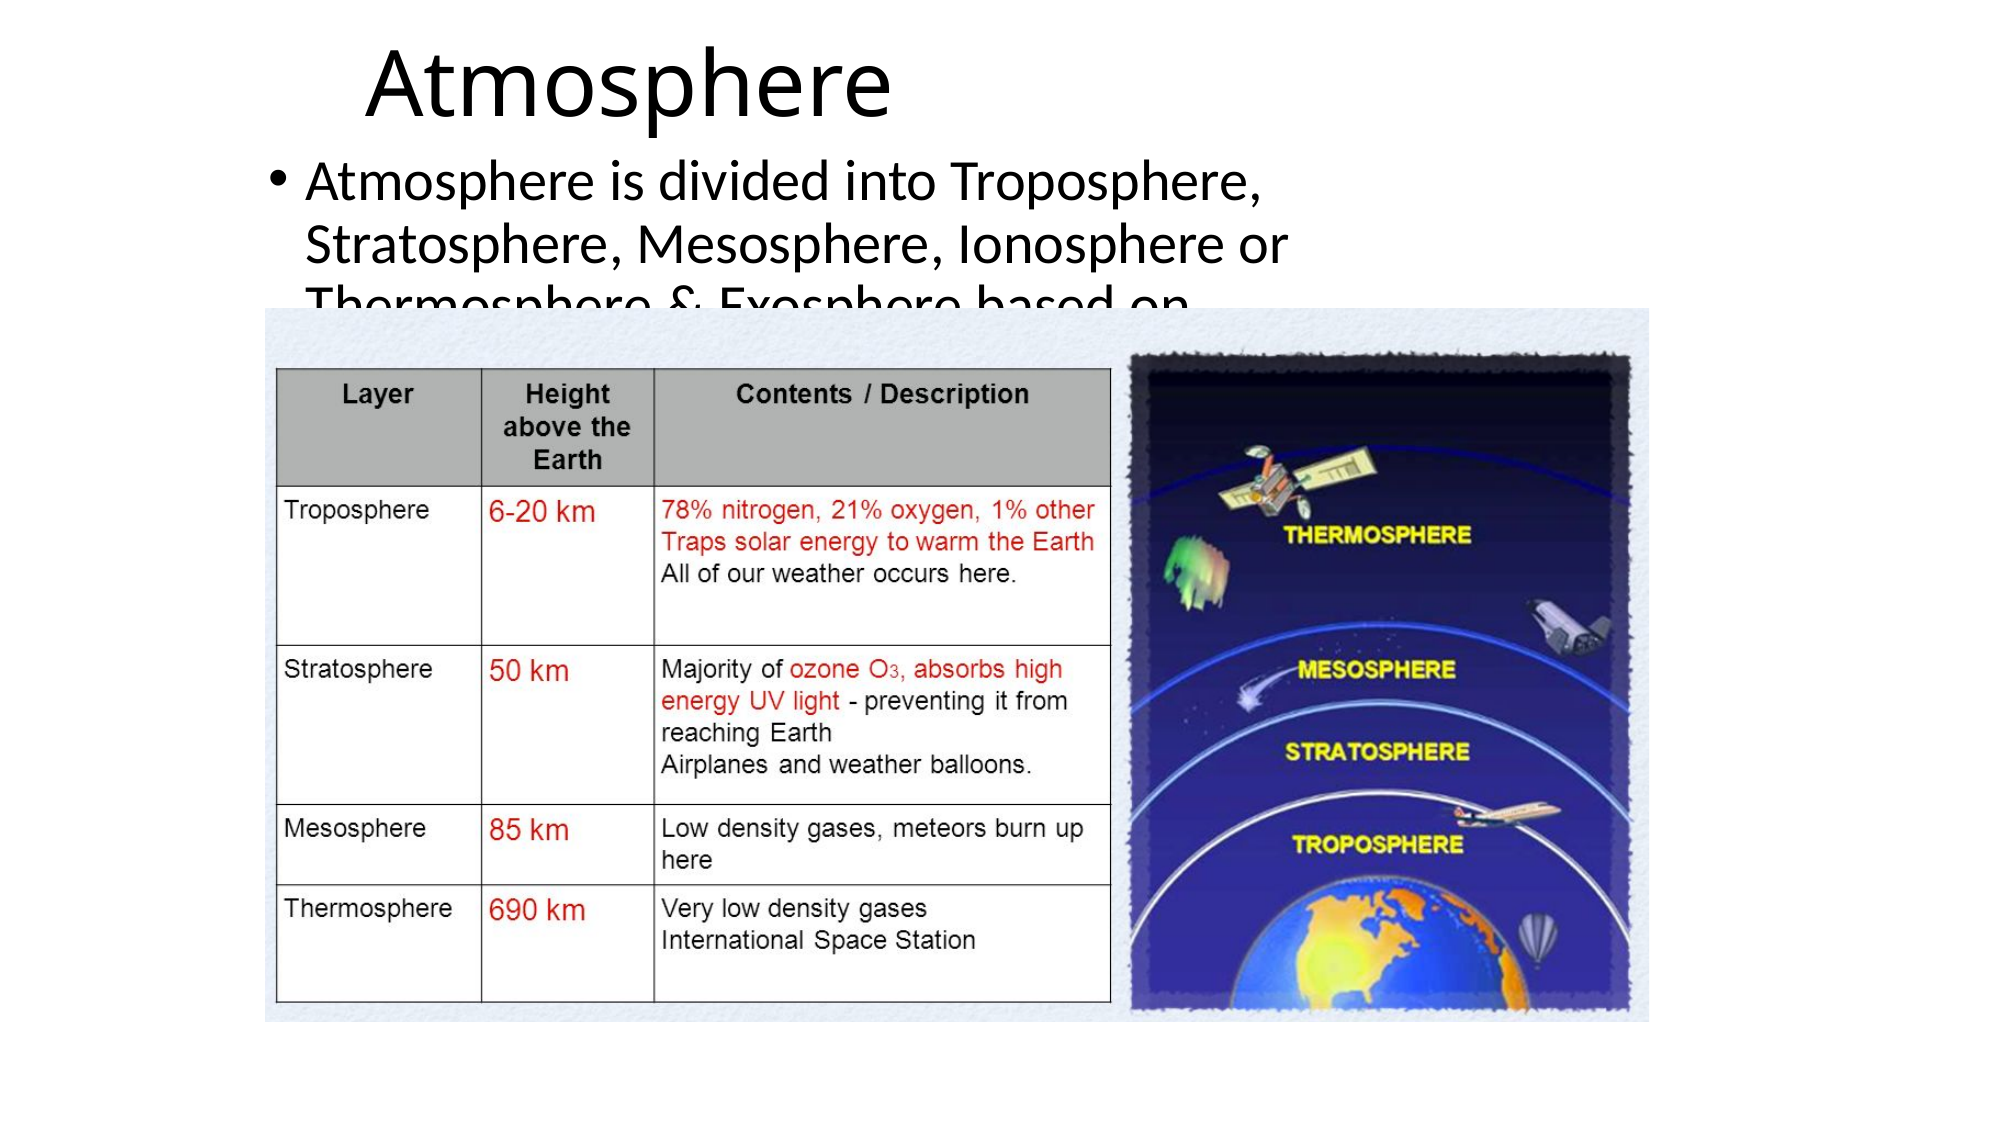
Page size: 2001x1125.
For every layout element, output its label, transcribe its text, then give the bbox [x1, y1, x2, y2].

list Atmosphere is divided into Troposphere, Stratosphere, Mesosphere, Ionosphere or Thermosphere & Exosphere based on atmospheric condition and characteristics. [253, 142, 1422, 1034]
title Atmosphere [350, 24, 1405, 142]
picture [265, 308, 1650, 1022]
